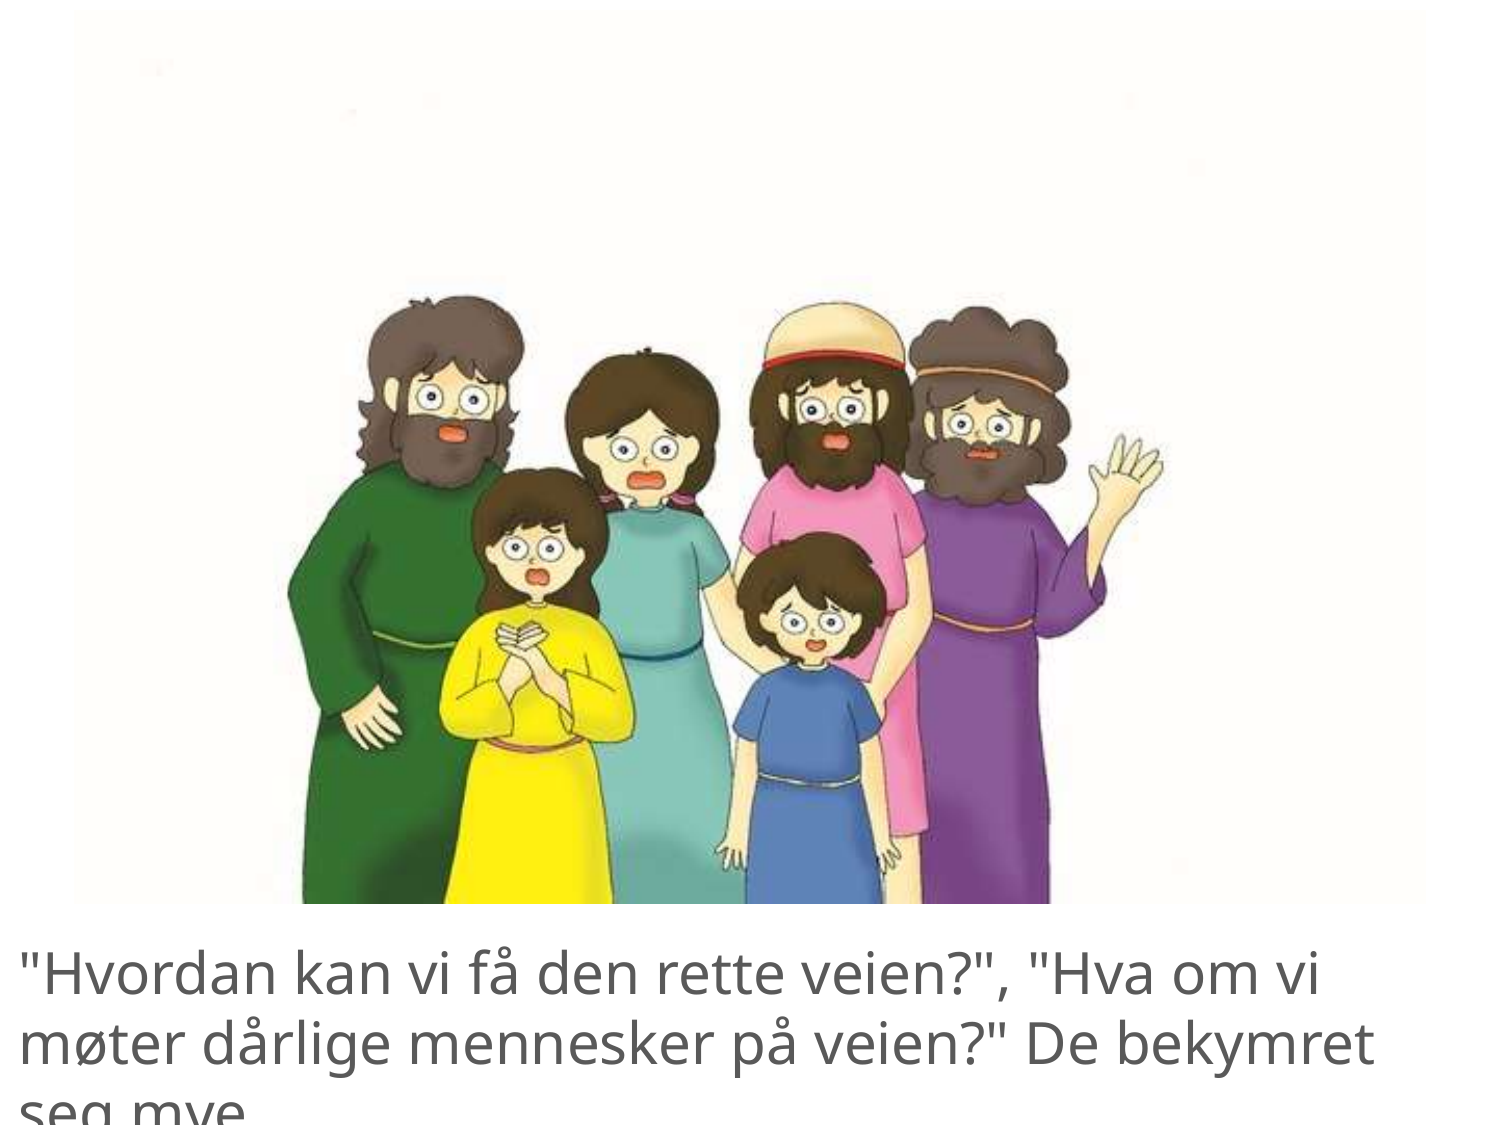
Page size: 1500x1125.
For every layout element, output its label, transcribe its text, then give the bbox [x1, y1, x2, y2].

picture [74, 10, 1426, 905]
text_box "Hvordan kan vi få den rette veien?", "Hva om vi møter dårlige mennesker på veien?" De bekymret seg mye. [4, 928, 1475, 1125]
